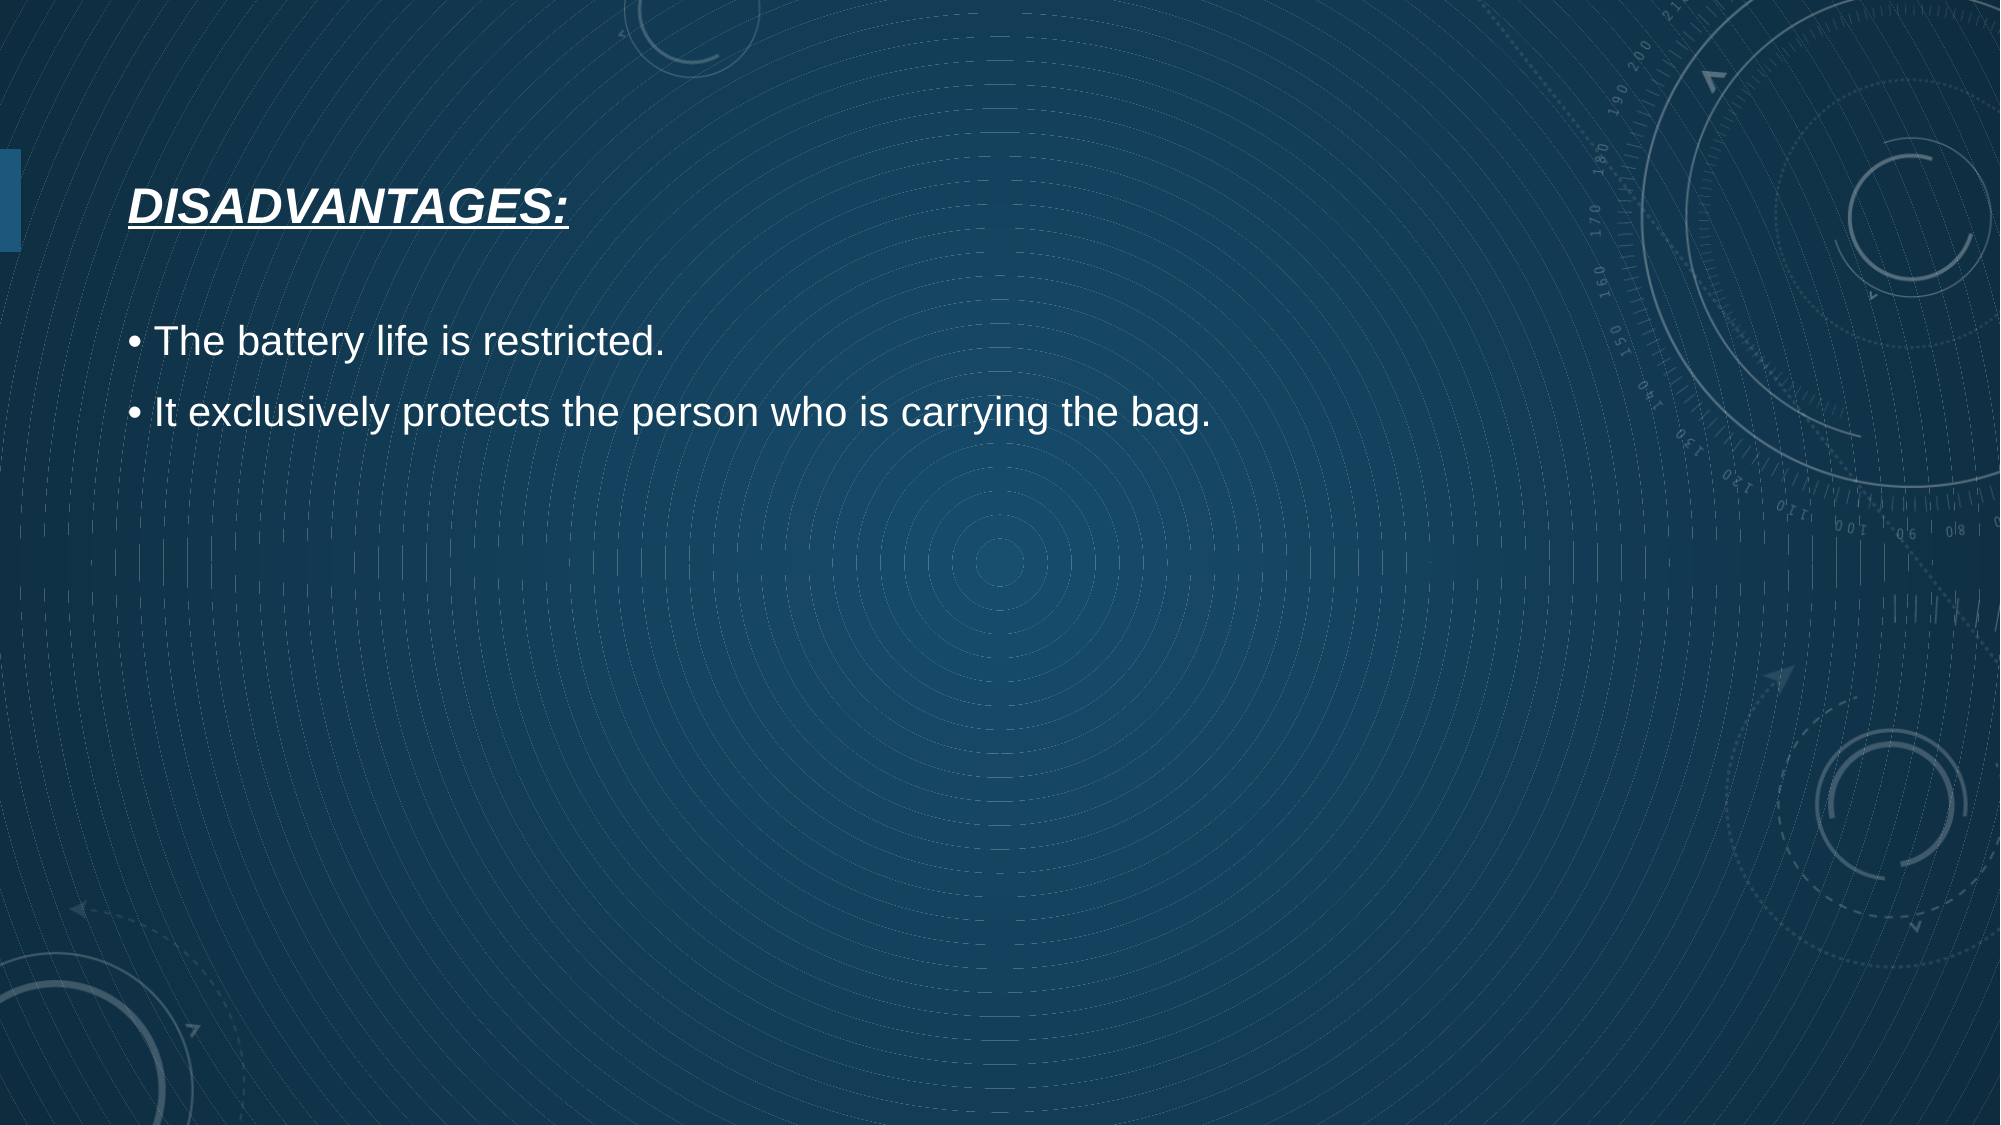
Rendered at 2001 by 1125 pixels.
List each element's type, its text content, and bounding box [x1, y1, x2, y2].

picture [0, 0, 2000, 1125]
list • The battery life is restricted. • It exclusively protects the person who is carrying the bag. [112, 306, 1891, 950]
title DISADVANTAGES: [112, 99, 1891, 306]
